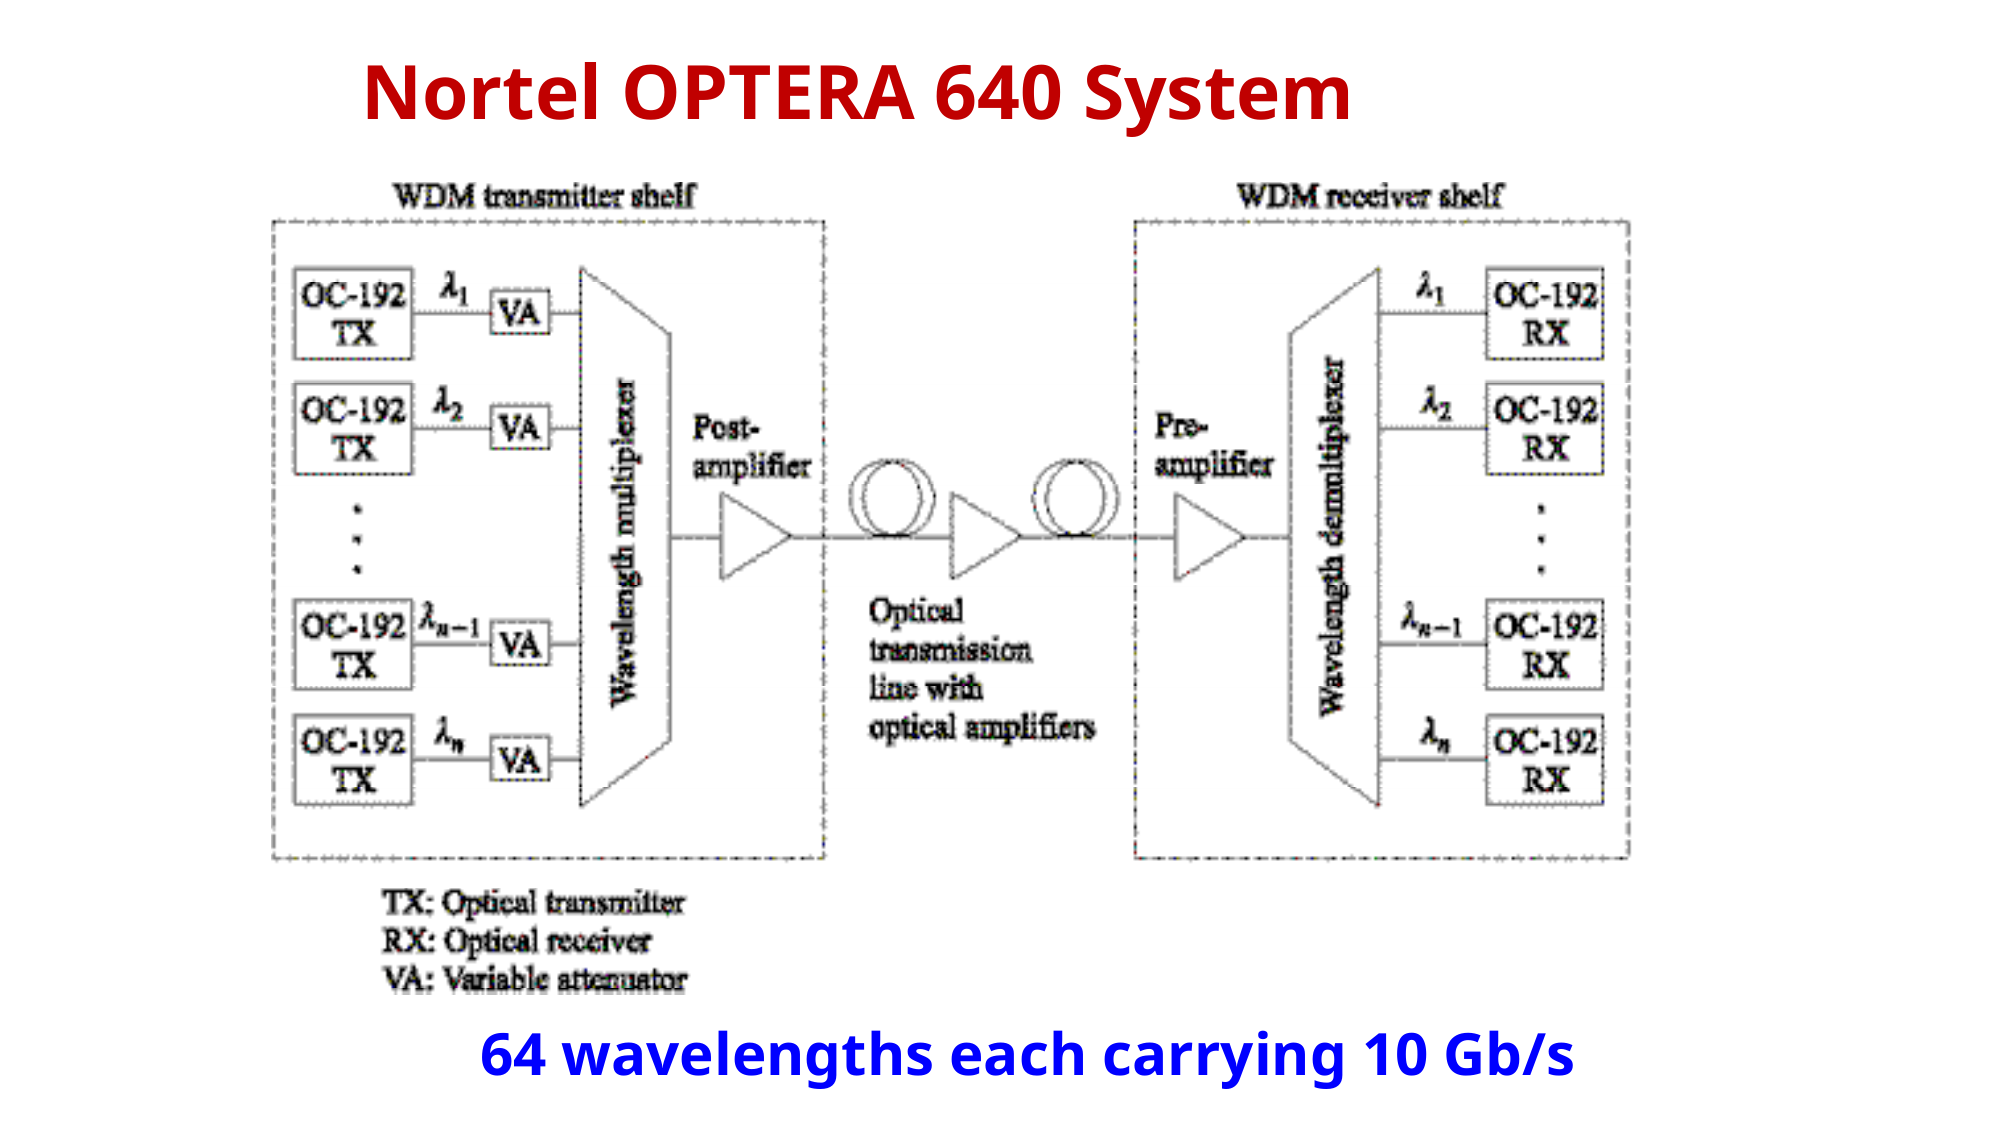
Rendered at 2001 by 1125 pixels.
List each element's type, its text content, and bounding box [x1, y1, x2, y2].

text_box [271, 182, 1634, 995]
text_box 64 wavelengths each carrying 10 Gb/s [465, 1009, 1591, 1095]
title Nortel OPTERA 640 System [346, 26, 1622, 165]
